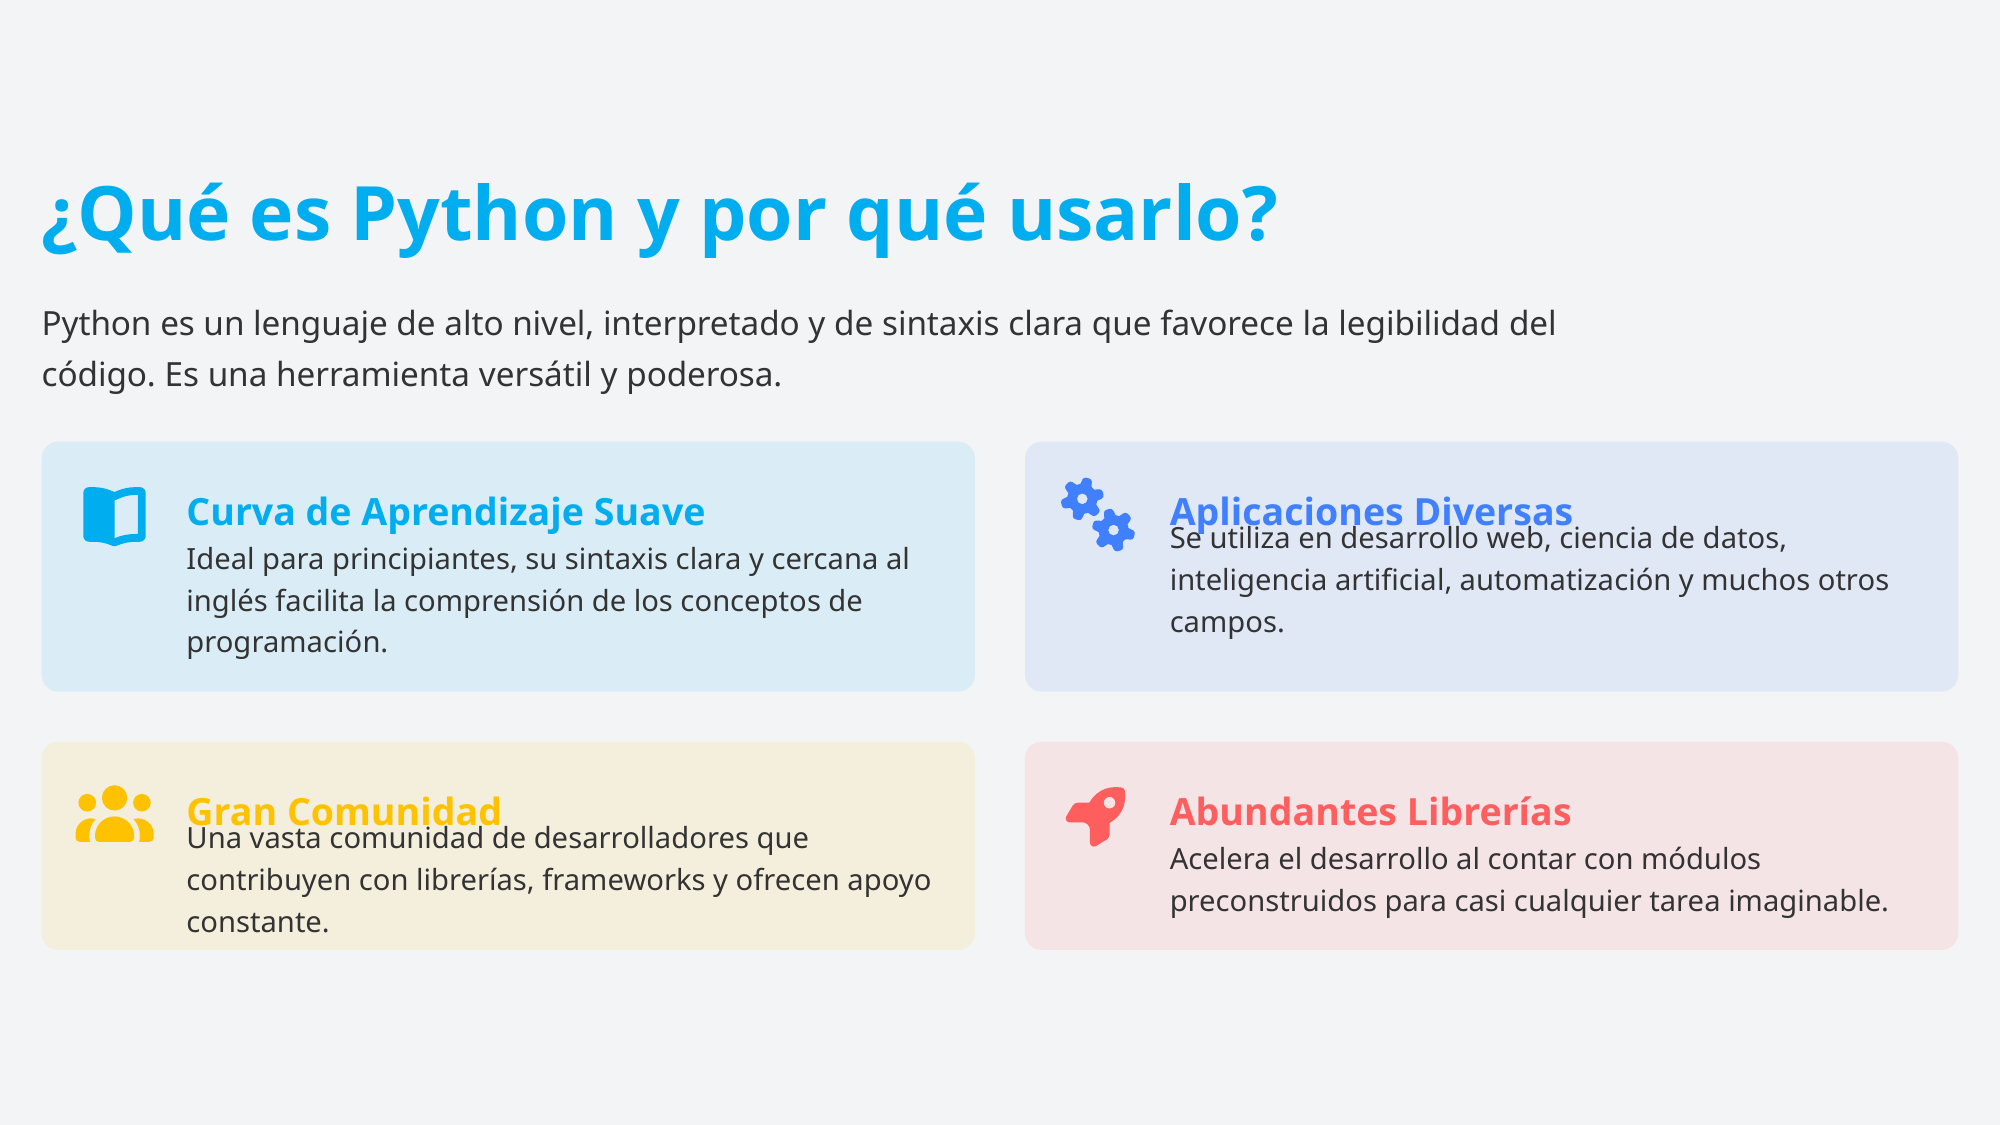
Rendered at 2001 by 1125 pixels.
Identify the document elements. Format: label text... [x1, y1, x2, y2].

text_box Una vasta comunidad de desarrolladores que contribuyen con librerías, frameworks y ofrecen apoyo constante. [186, 833, 958, 917]
text_box [75, 818, 96, 842]
text_box Ideal para principiantes, su sintaxis clara y cercana al inglés facilita la comprensión de los conceptos de programación. [186, 533, 958, 659]
text_box [1024, 441, 1959, 692]
text_box [133, 818, 154, 842]
text_box [133, 793, 151, 812]
text_box ¿Qué es Python y por qué usarlo? [41, 174, 1996, 259]
text_box Abundantes Librerías [1169, 774, 1945, 834]
text_box Acelera el desarrollo al contar con módulos preconstruidos para casi cualquier tarea imaginable. [1169, 833, 1941, 917]
text_box [41, 741, 975, 950]
text_box [101, 785, 128, 811]
text_box [78, 793, 97, 812]
text_box [41, 441, 975, 692]
text_box [95, 816, 135, 842]
text_box [1065, 787, 1126, 847]
text_box Se utiliza en desarrollo web, ciencia de datos, inteligencia artificial, automatización y muchos otros campos. [1169, 533, 1941, 617]
text_box [1024, 741, 1959, 950]
text_box Gran Comunidad [186, 774, 962, 834]
text_box Python es un lenguaje de alto nivel, interpretado y de sintaxis clara que favorece la legibilidad del código. Es una herramienta versátil y poderosa. [41, 291, 1659, 392]
text_box Aplicaciones Diversas [1169, 474, 1945, 534]
text_box Curva de Aprendizaje Suave [186, 474, 962, 534]
text_box [1061, 477, 1104, 521]
text_box [1092, 508, 1135, 552]
text_box [83, 487, 146, 547]
